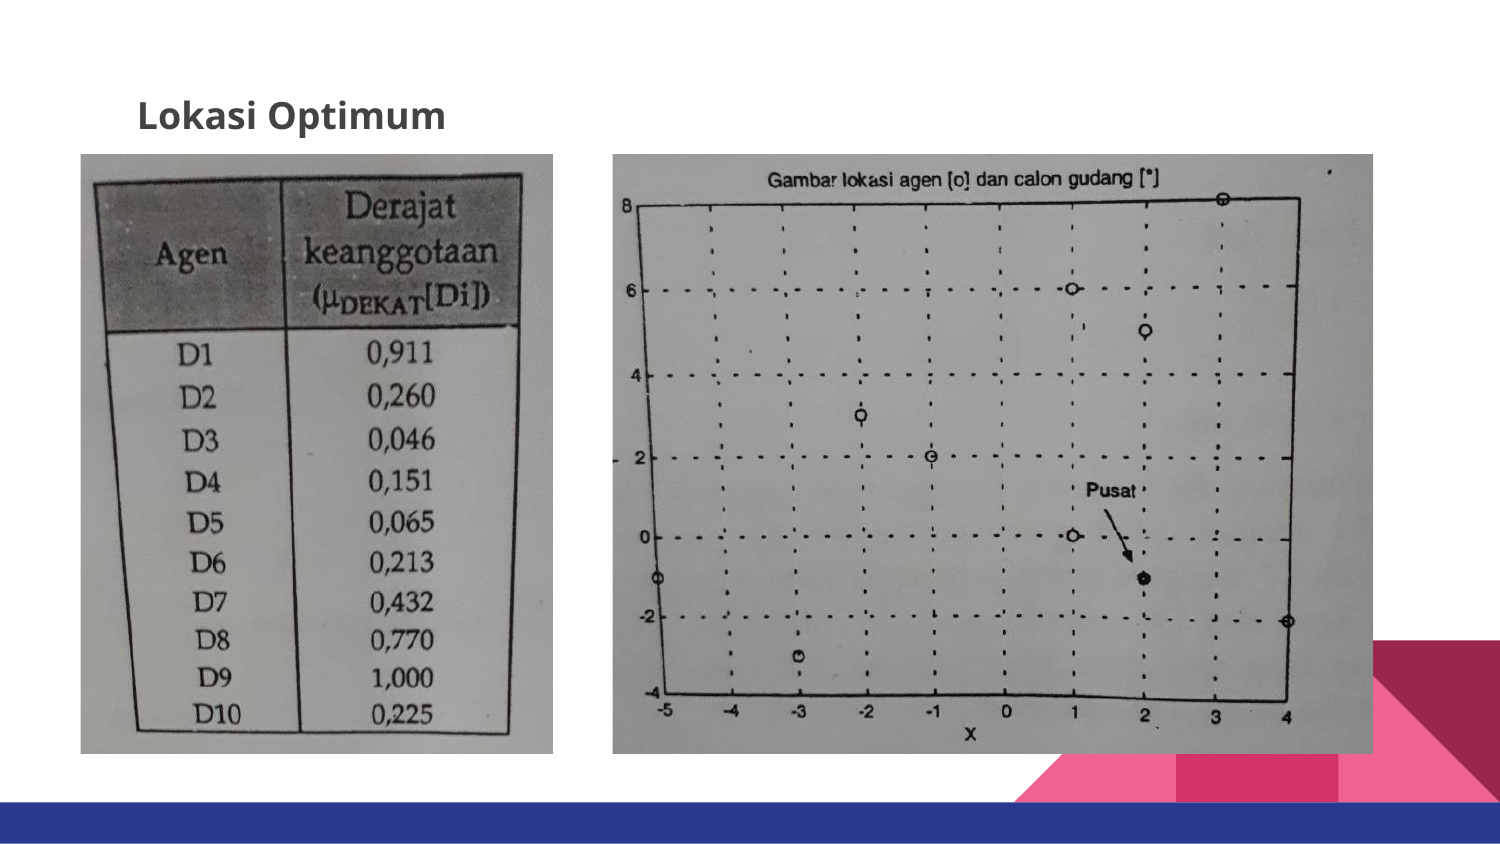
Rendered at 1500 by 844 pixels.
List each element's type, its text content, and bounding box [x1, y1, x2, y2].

picture [612, 154, 1374, 754]
list Lokasi Optimum [121, 70, 512, 133]
picture [80, 154, 554, 754]
